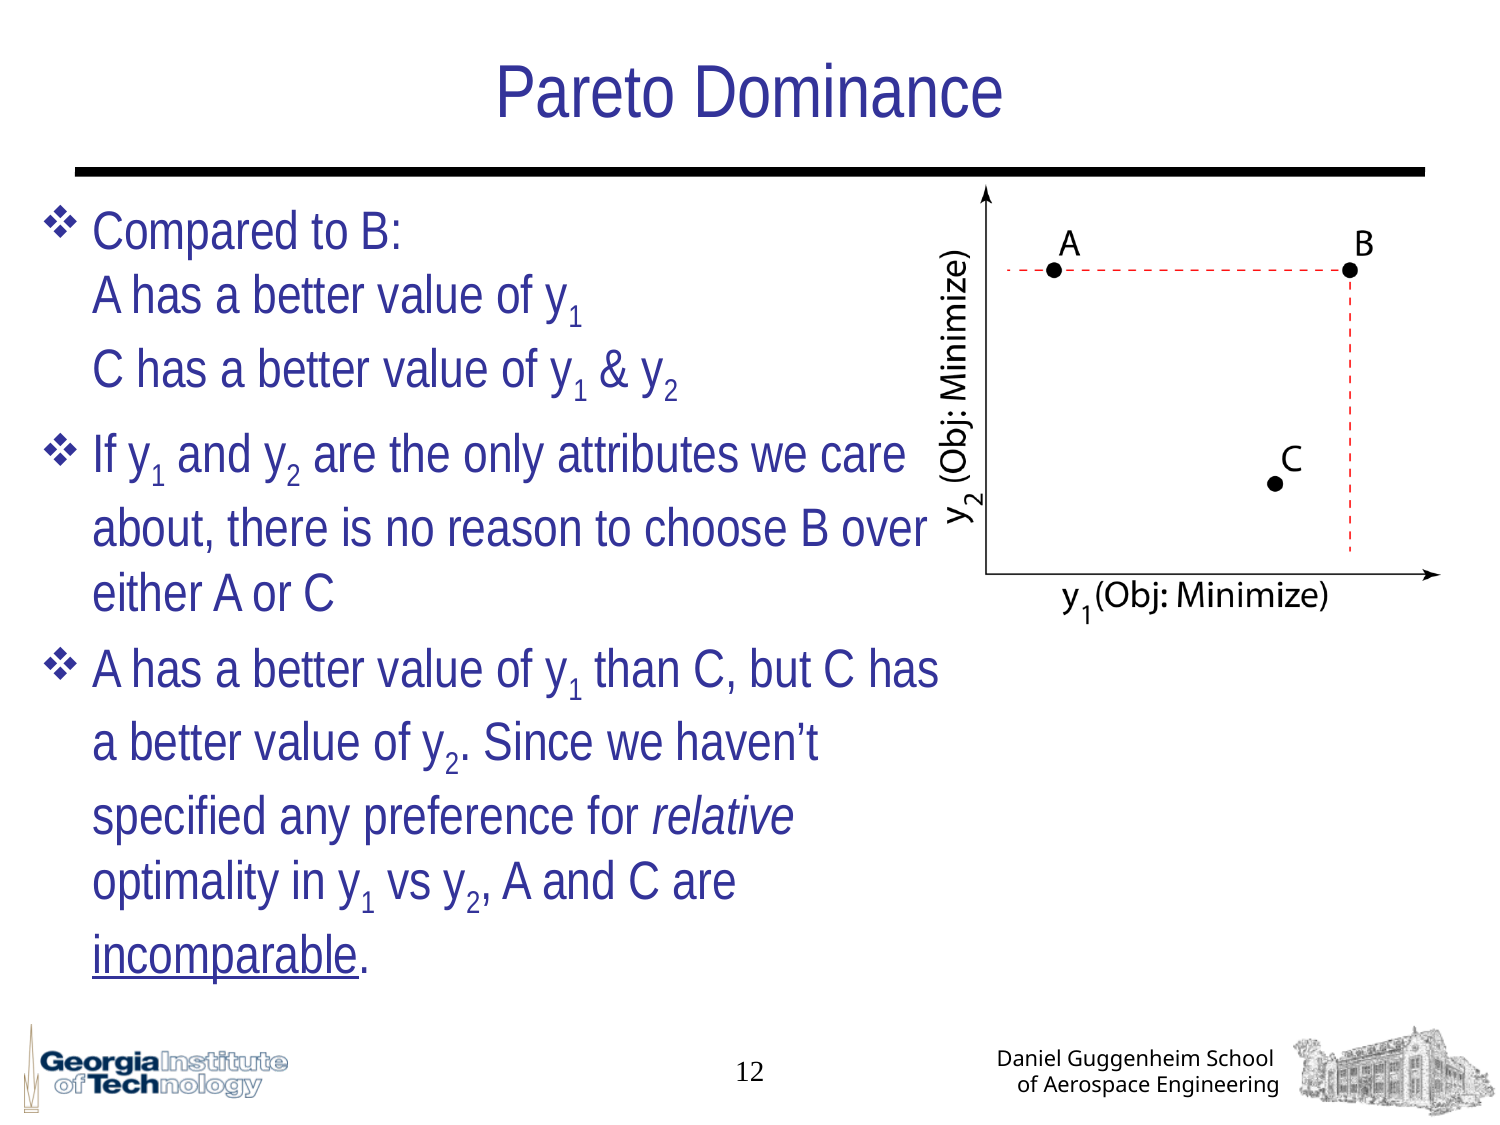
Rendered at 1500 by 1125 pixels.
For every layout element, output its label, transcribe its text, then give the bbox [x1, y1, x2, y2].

picture [1287, 1021, 1499, 1121]
list Compared to B: A has a better value of y1 C has a better value of y1 & y2 If y1 and y2 are the only attributes we care about, there is no reason to choose B over either A or C A has a better value of y1 than C, but C has a better value of y2. Since we haven’t specified any preference for relative optimality in y1 vs y2, A and C are incomparable. [24, 187, 967, 1001]
title Pareto Dominance [24, 12, 1476, 163]
picture [24, 1024, 288, 1113]
picture [934, 184, 1442, 633]
